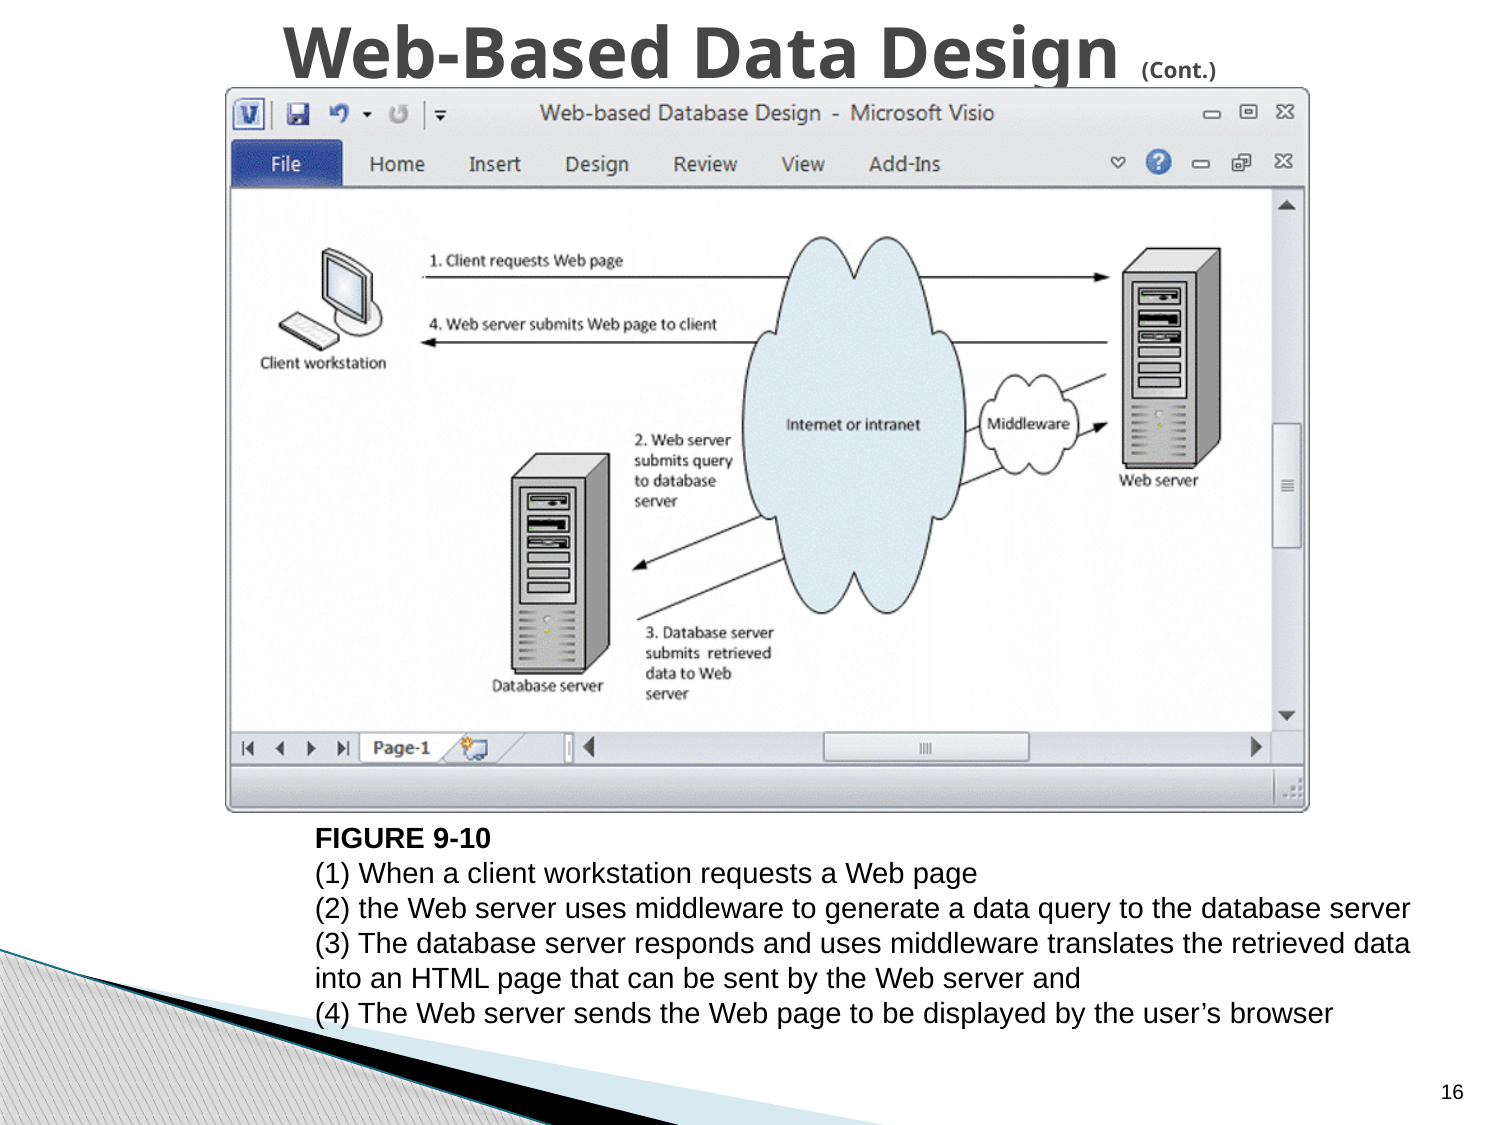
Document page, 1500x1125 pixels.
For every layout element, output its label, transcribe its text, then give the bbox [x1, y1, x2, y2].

picture [224, 87, 1311, 813]
slide_number 16 [1418, 1051, 1479, 1112]
text_box FIGURE 9-10 (1) When a client workstation requests a Web page (2) the Web server uses middleware to generate a data query to the database server (3) The database server responds and uses middleware translates the retrieved data into an HTML page that can be sent by the Web server and (4) The Web server sends the Web page to be displayed by the user’s browser [300, 812, 1450, 1037]
title Web-Based Data Design (Cont.) [75, 0, 1425, 100]
